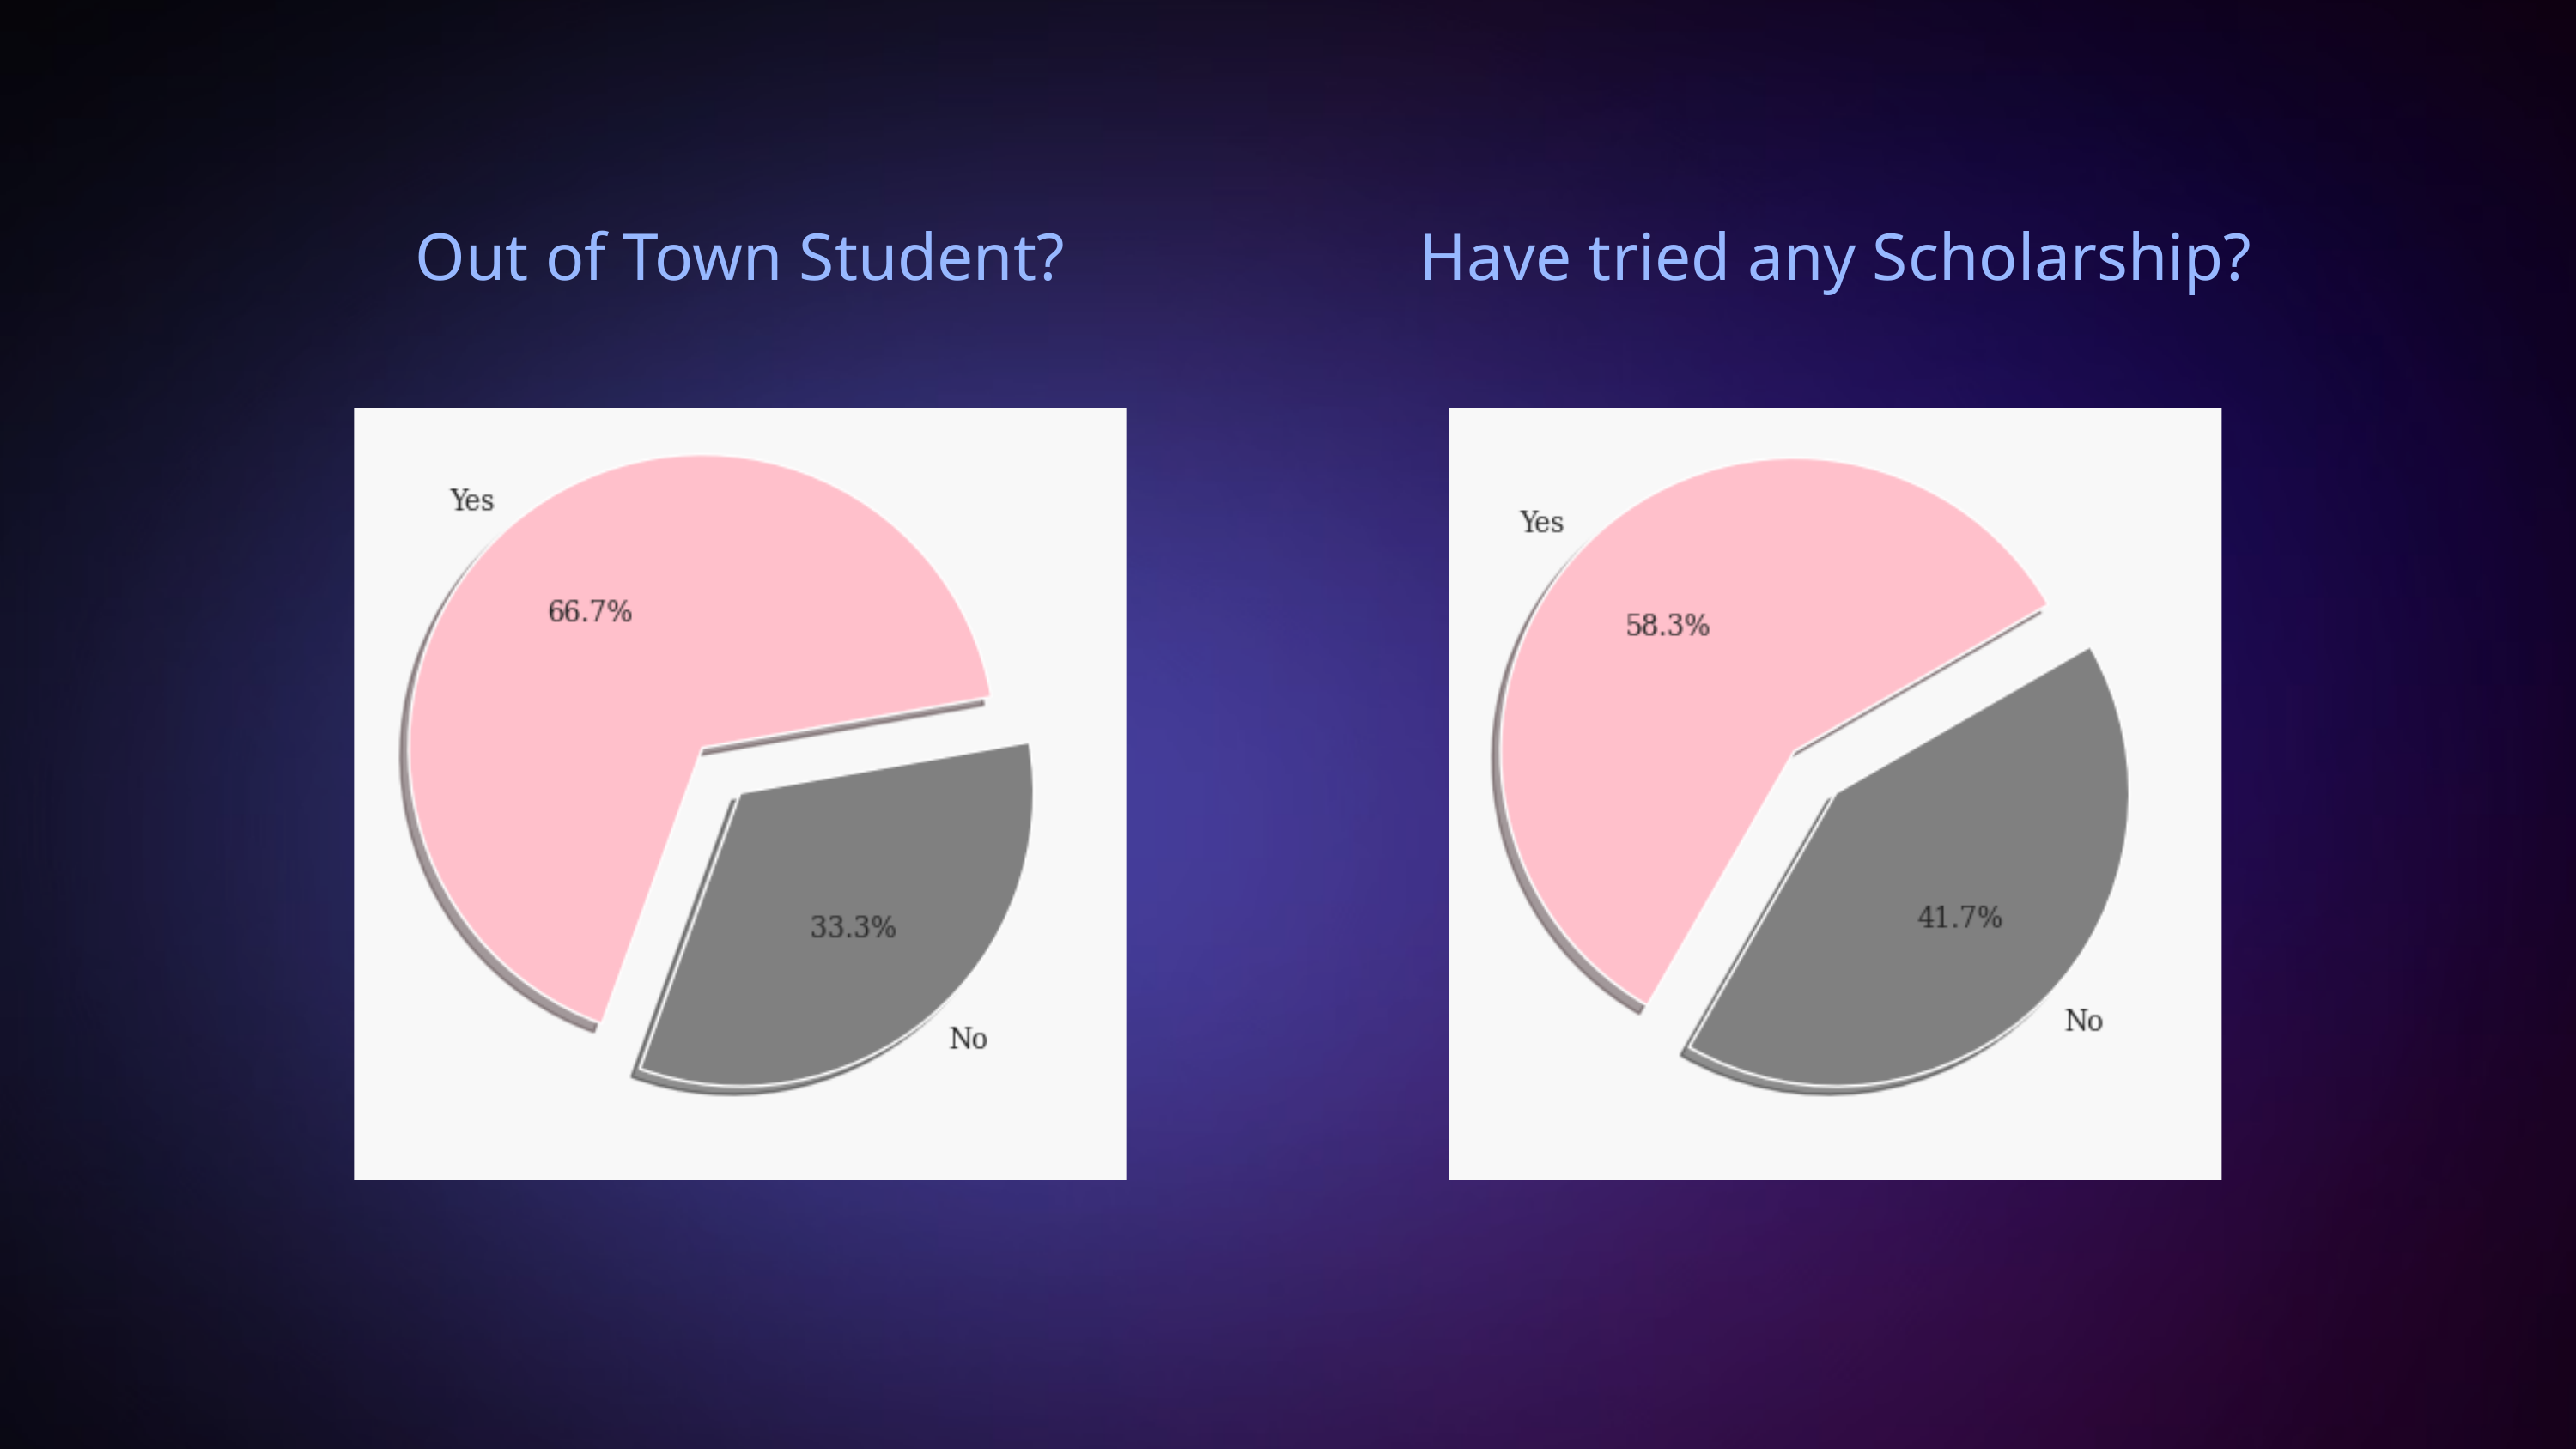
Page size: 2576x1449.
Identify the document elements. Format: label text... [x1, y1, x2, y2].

text_box [354, 408, 1127, 1180]
text_box [1449, 408, 2222, 1180]
text_box Have tried any Scholarship? [1288, 212, 2384, 294]
text_box [0, 0, 2576, 1449]
text_box Out of Town Student? [314, 212, 1166, 294]
